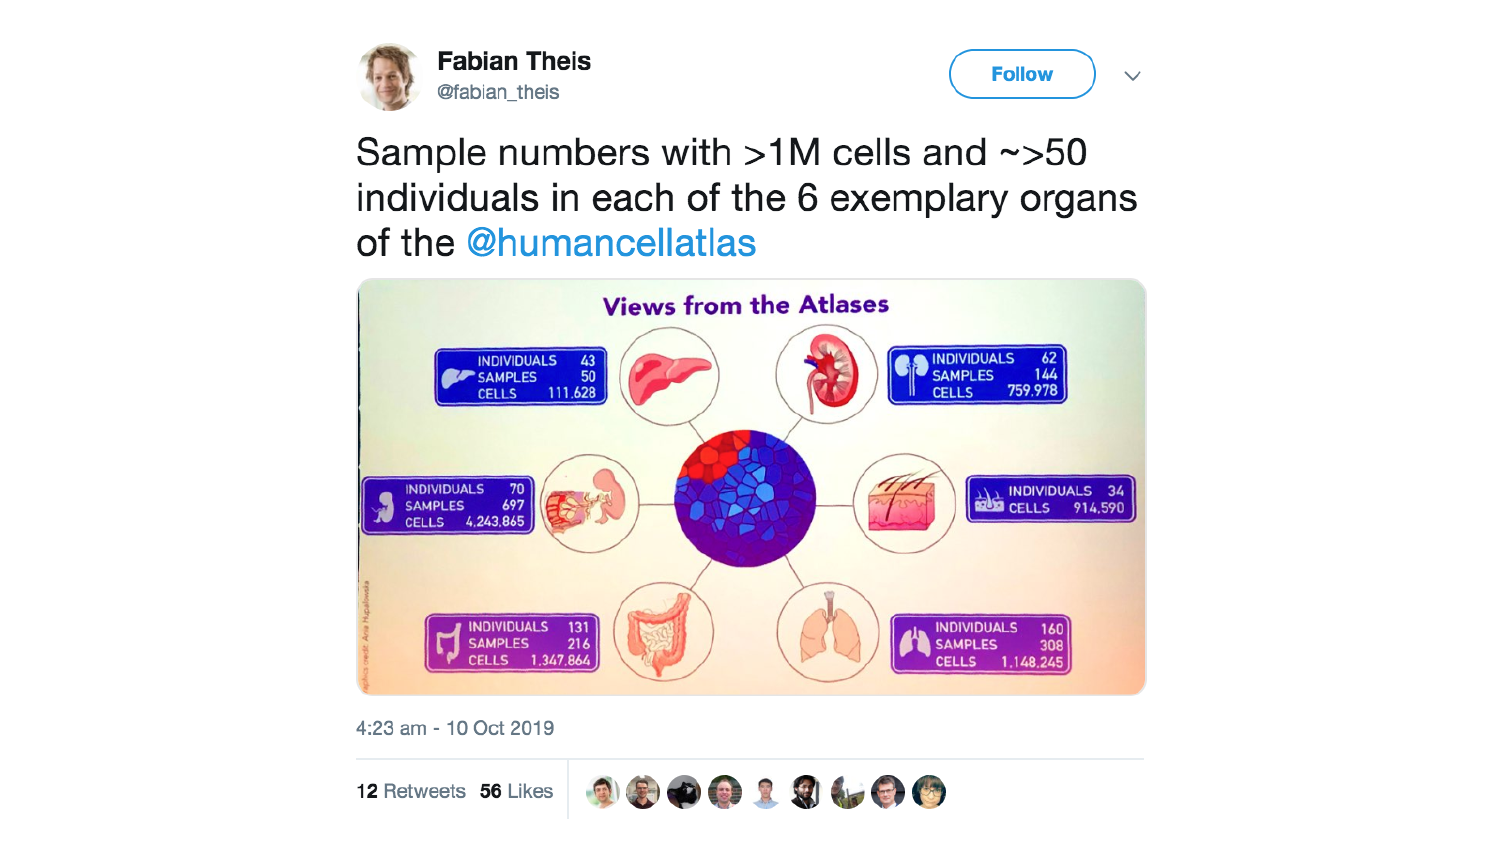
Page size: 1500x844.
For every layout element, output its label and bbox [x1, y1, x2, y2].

picture [315, 24, 1185, 819]
